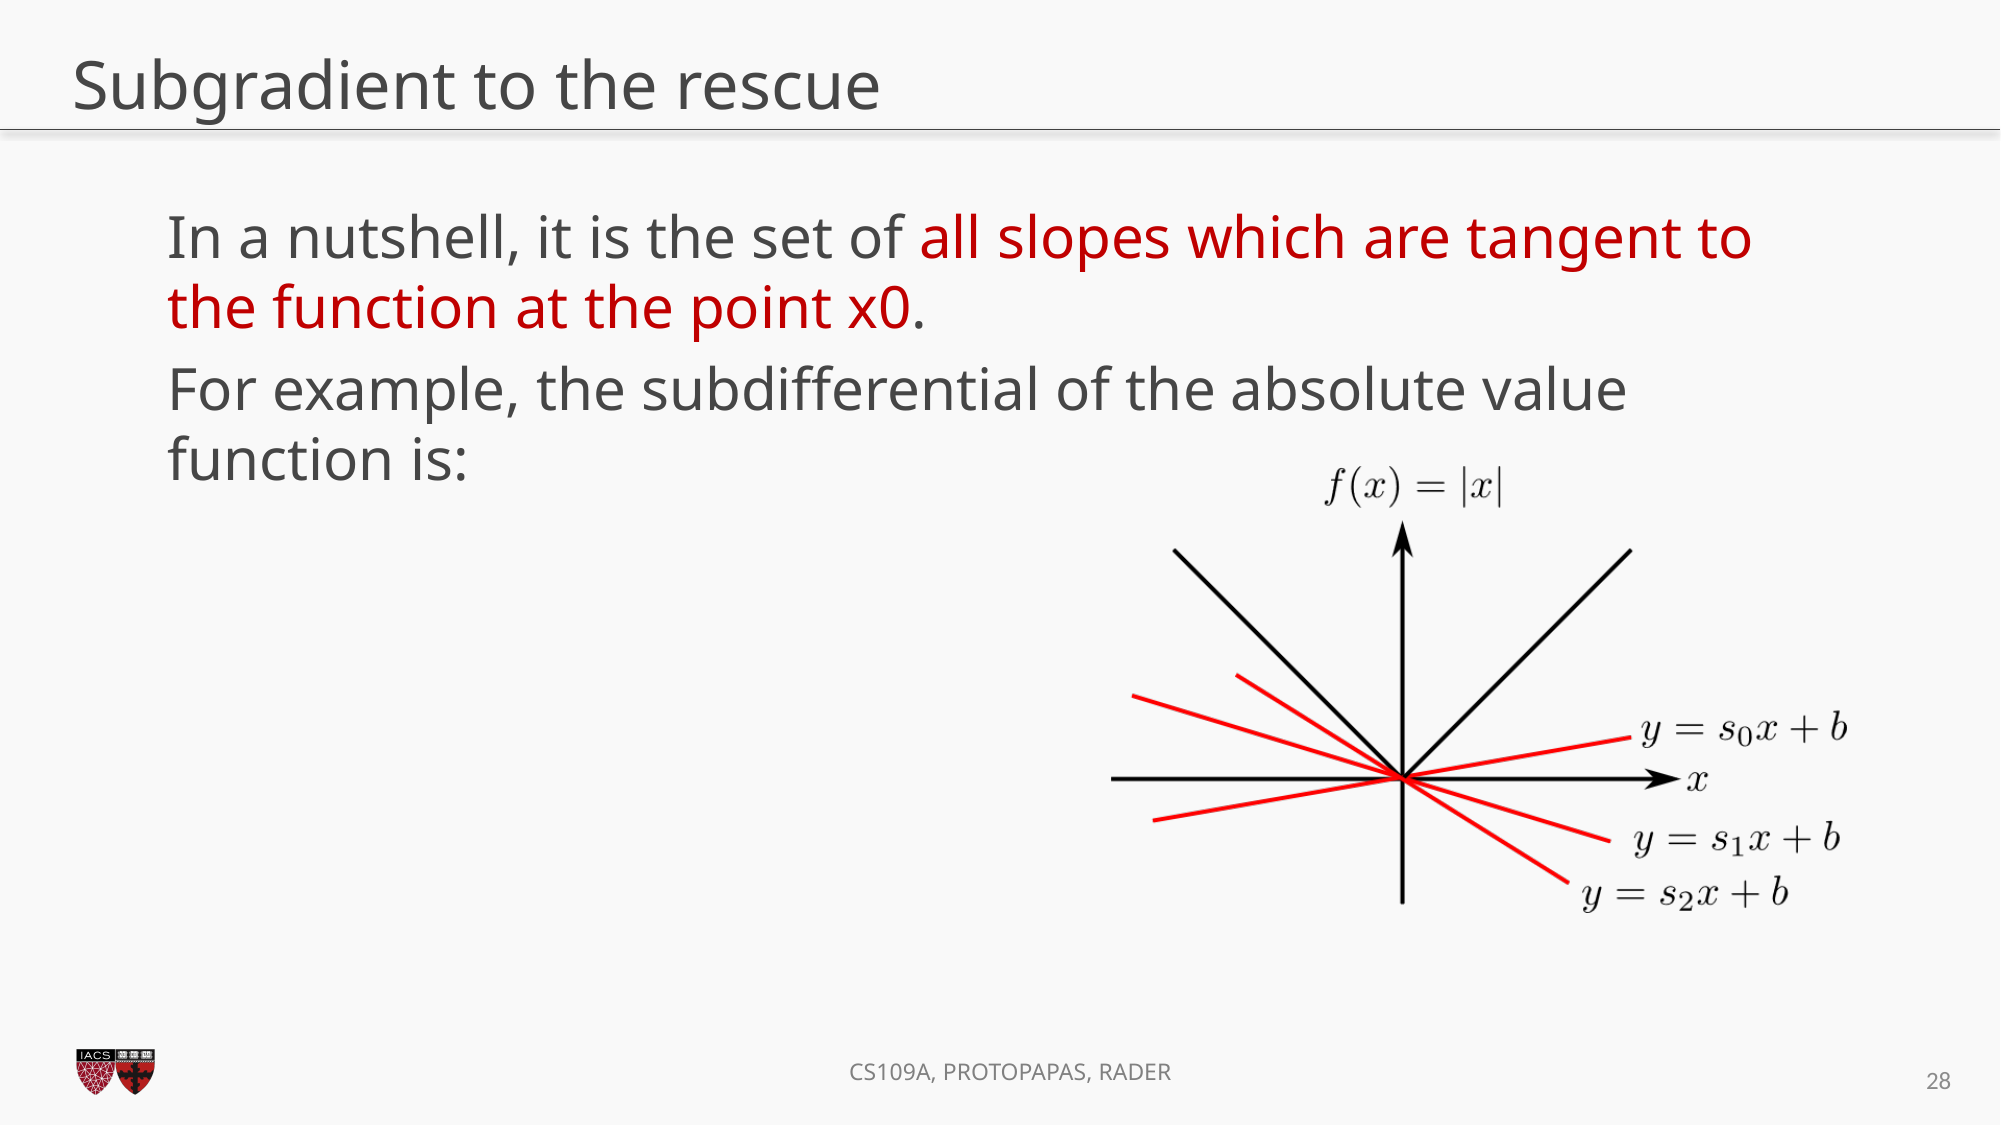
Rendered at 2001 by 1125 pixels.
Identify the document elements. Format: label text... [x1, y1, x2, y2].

picture [75, 1049, 155, 1095]
slide_number 28 [1500, 1050, 1967, 1110]
picture [1108, 465, 1848, 913]
title Subgradient to the rescue [57, 35, 1943, 162]
